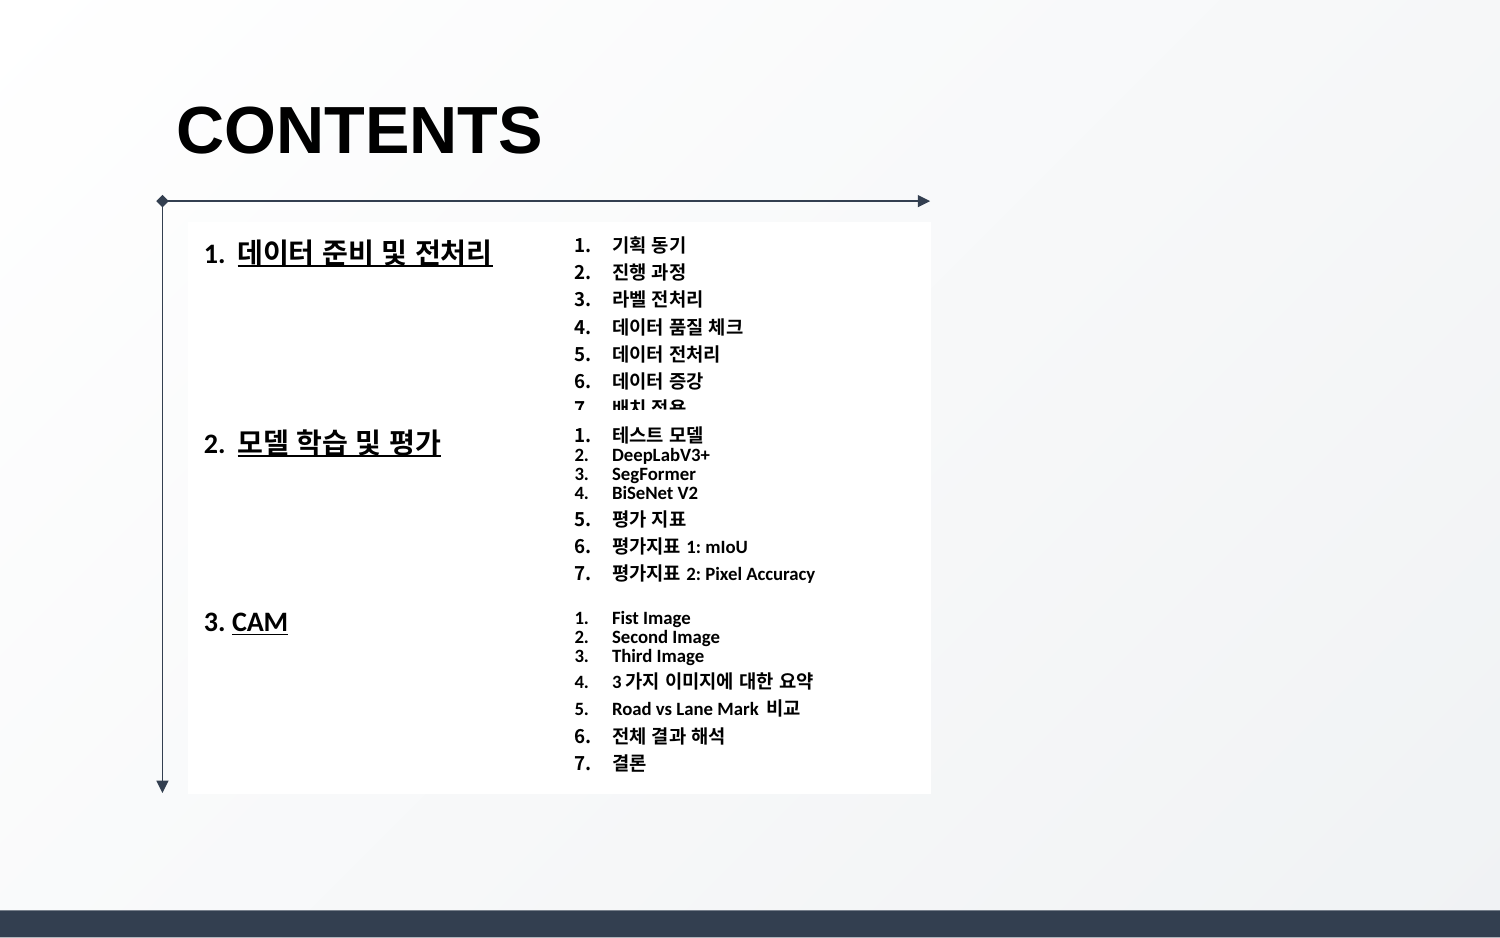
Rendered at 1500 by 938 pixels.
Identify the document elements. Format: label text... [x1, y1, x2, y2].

table_cell 테스트 모델 DeepLabV3+ SegFormer BiSeNet V2 평가 지표 평가지표1: mIoU 평가지표2: Pixel Accuracy [560, 416, 929, 602]
table_cell 2. 모델 학습 및 평가 [190, 416, 559, 602]
text_box [0, 909, 1500, 938]
table_header 1. 데이터 준비 및 전처리 [190, 224, 559, 410]
table_header 기획 동기 진행 과정 라벨 전처리 데이터 품질 체크 데이터 전처리 데이터 증강 배치 적용 [560, 224, 929, 410]
text_box CONTENTS [161, 79, 689, 175]
table_cell 3. CAM [190, 604, 559, 792]
table_cell Fist Image Second Image Third Image 3가지 이미지에 대한 요약 Road vs Lane Mark 비교 전체 결과 해석 결론 [560, 604, 929, 792]
